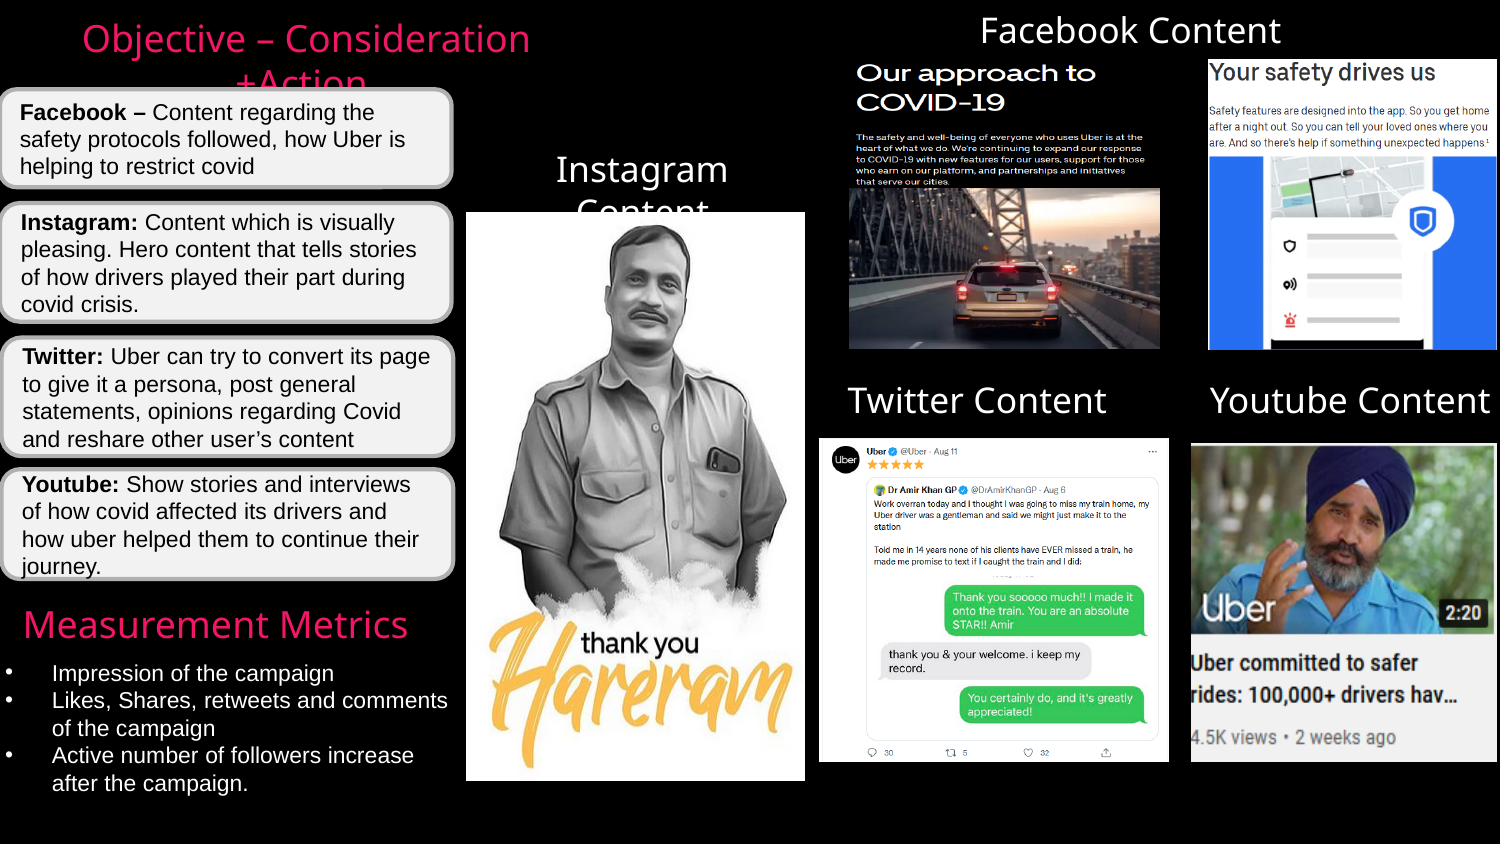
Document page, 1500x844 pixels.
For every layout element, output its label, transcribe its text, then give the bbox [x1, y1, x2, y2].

text_box Facebook Content [823, 0, 1438, 74]
title Objective – Consideration +Action [0, 0, 614, 81]
text_box Youtube: Show stories and interviews of how covid affected its drivers and how uber helped them to continue their journey. [1, 469, 454, 579]
text_box Instagram Content [475, 132, 810, 213]
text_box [1208, 59, 1497, 350]
picture [819, 438, 1169, 763]
picture [466, 212, 806, 782]
picture [1191, 443, 1497, 763]
text_box Twitter Content [810, 363, 1145, 444]
text_box Measurement Metrics [0, 585, 461, 628]
text_box Impression of the campaign Likes, Shares, retweets and comments of the campaign Active number of followers increase after the campaign. [0, 650, 467, 803]
text_box Youtube Content [1182, 363, 1500, 444]
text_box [849, 59, 1161, 350]
text_box Instagram: Content which is visually pleasing. Hero content that tells stories of how drivers played their part during covid crisis. [0, 203, 452, 322]
text_box Facebook – Content regarding the safety protocols followed, how Uber is helping to restrict covid [0, 89, 452, 188]
text_box Twitter: Uber can try to convert its page to give it a persona, post general statements, opinions regarding Covid and reshare other user’s content [1, 337, 454, 457]
